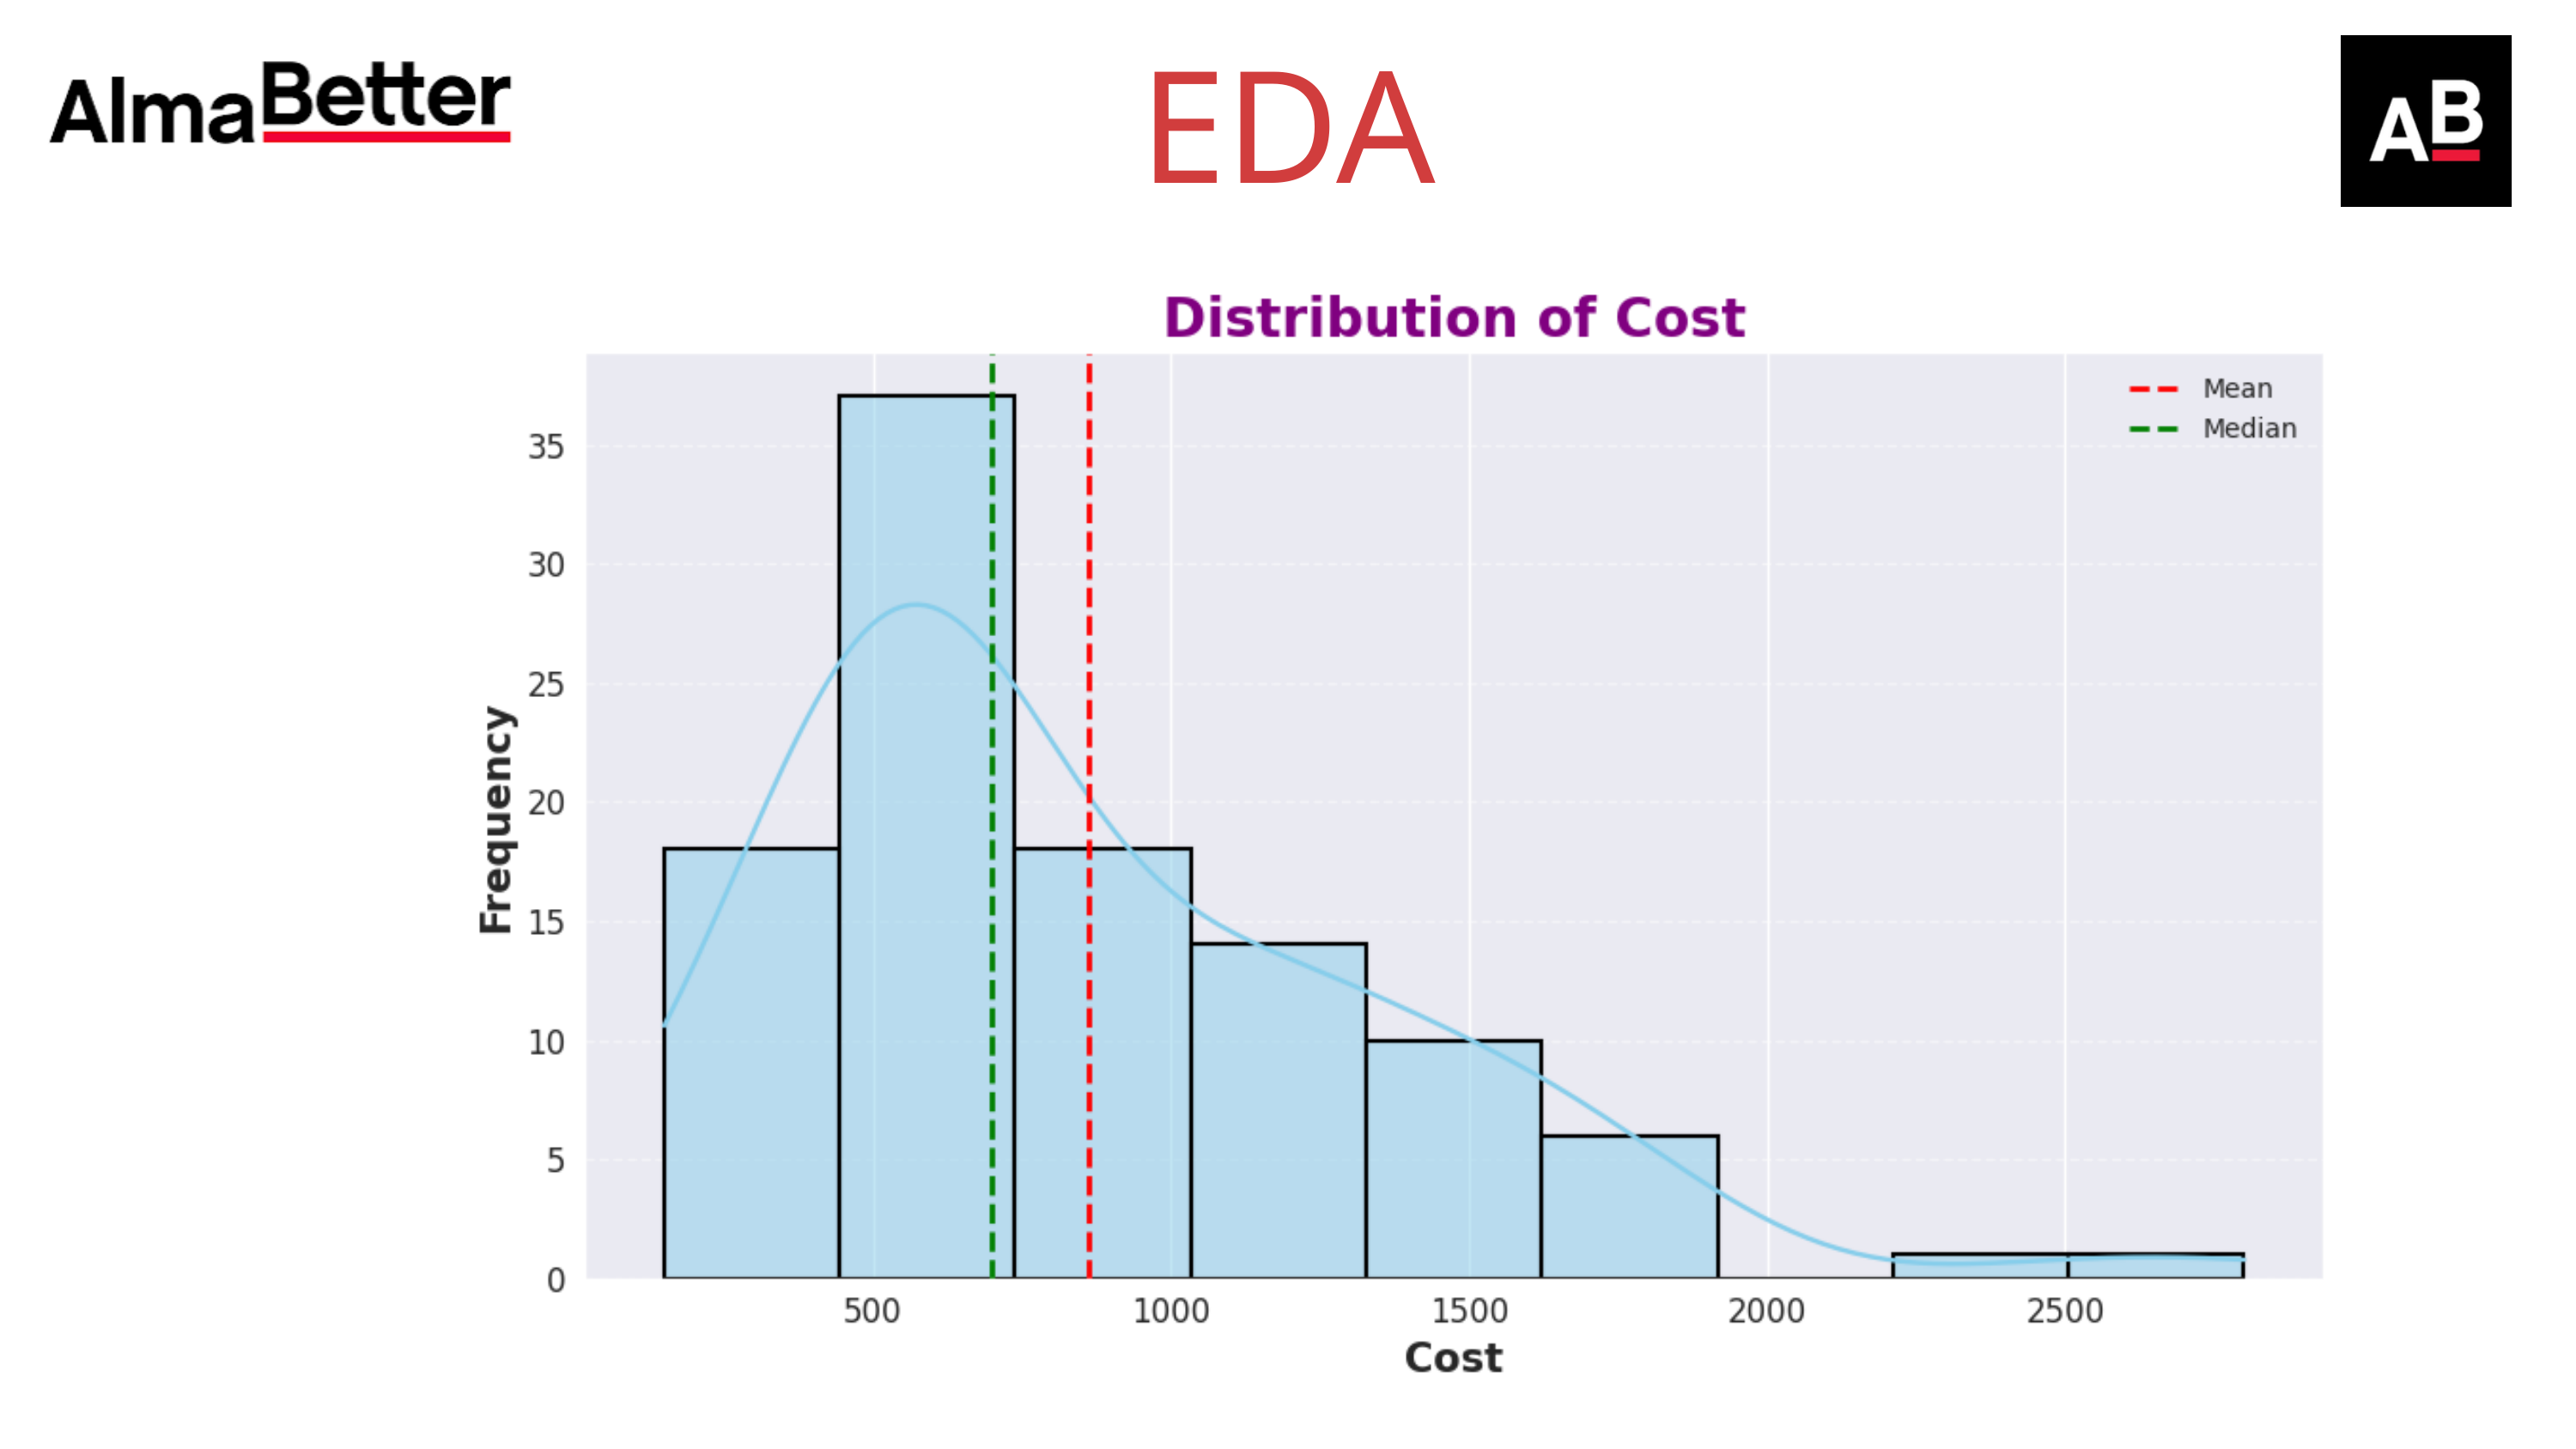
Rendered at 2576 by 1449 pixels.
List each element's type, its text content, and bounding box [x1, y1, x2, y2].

text_box [2340, 35, 2512, 207]
text_box [0, 0, 561, 207]
text_box [459, 276, 2342, 1399]
text_box EDA [1127, 0, 1449, 215]
